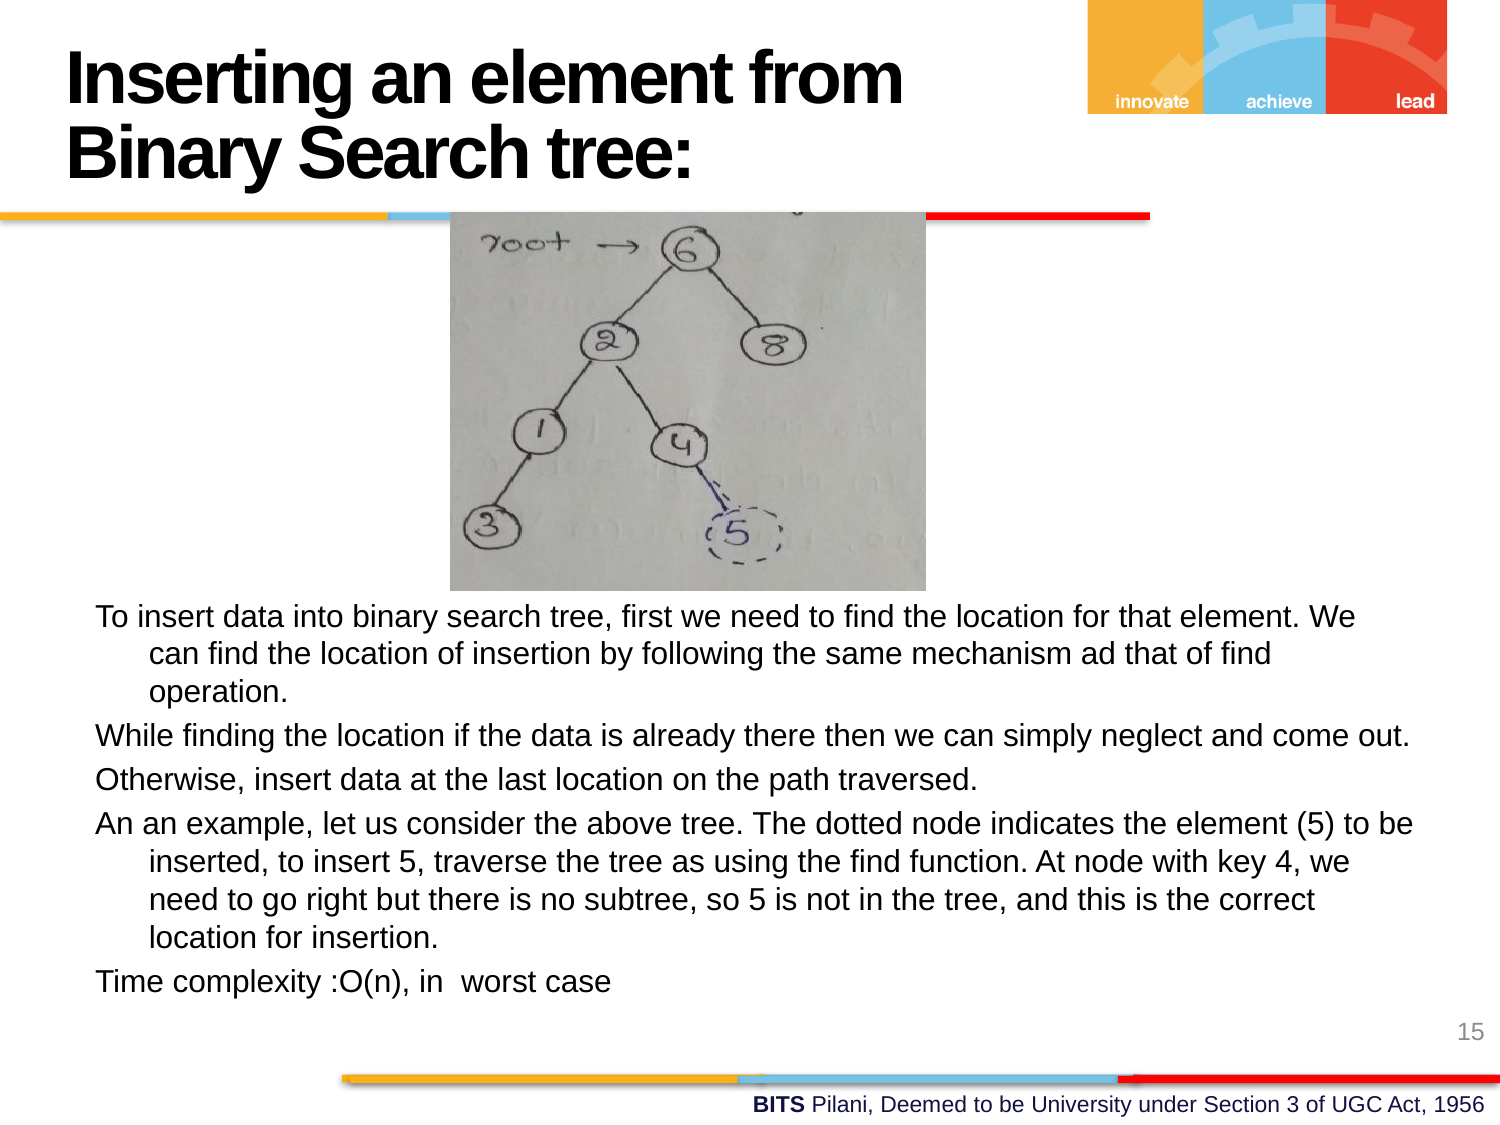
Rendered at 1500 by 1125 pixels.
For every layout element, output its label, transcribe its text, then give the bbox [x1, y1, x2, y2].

picture [1087, 0, 1448, 114]
list Inserting an element from Binary Search tree: [50, 24, 1088, 213]
picture [449, 212, 927, 591]
slide_number 15 [1149, 1000, 1500, 1061]
list To insert data into binary search tree, first we need to find the location for that element. We can find the location of insertion by following the same mechanism ad that of find operation. While finding the location if the data is already there then we can simply neglect and come out. Otherwise, insert data at the last location on the path traversed. An an example, let us consider the above tree. The dotted node indicates the element (5) to be inserted, to insert 5, traverse the tree as using the find function. At node with key 4, we need to go right but there is no subtree, so 5 is not in the tree, and this is the correct location for insertion. Time complexity :O(n), in worst case [80, 303, 1431, 1047]
